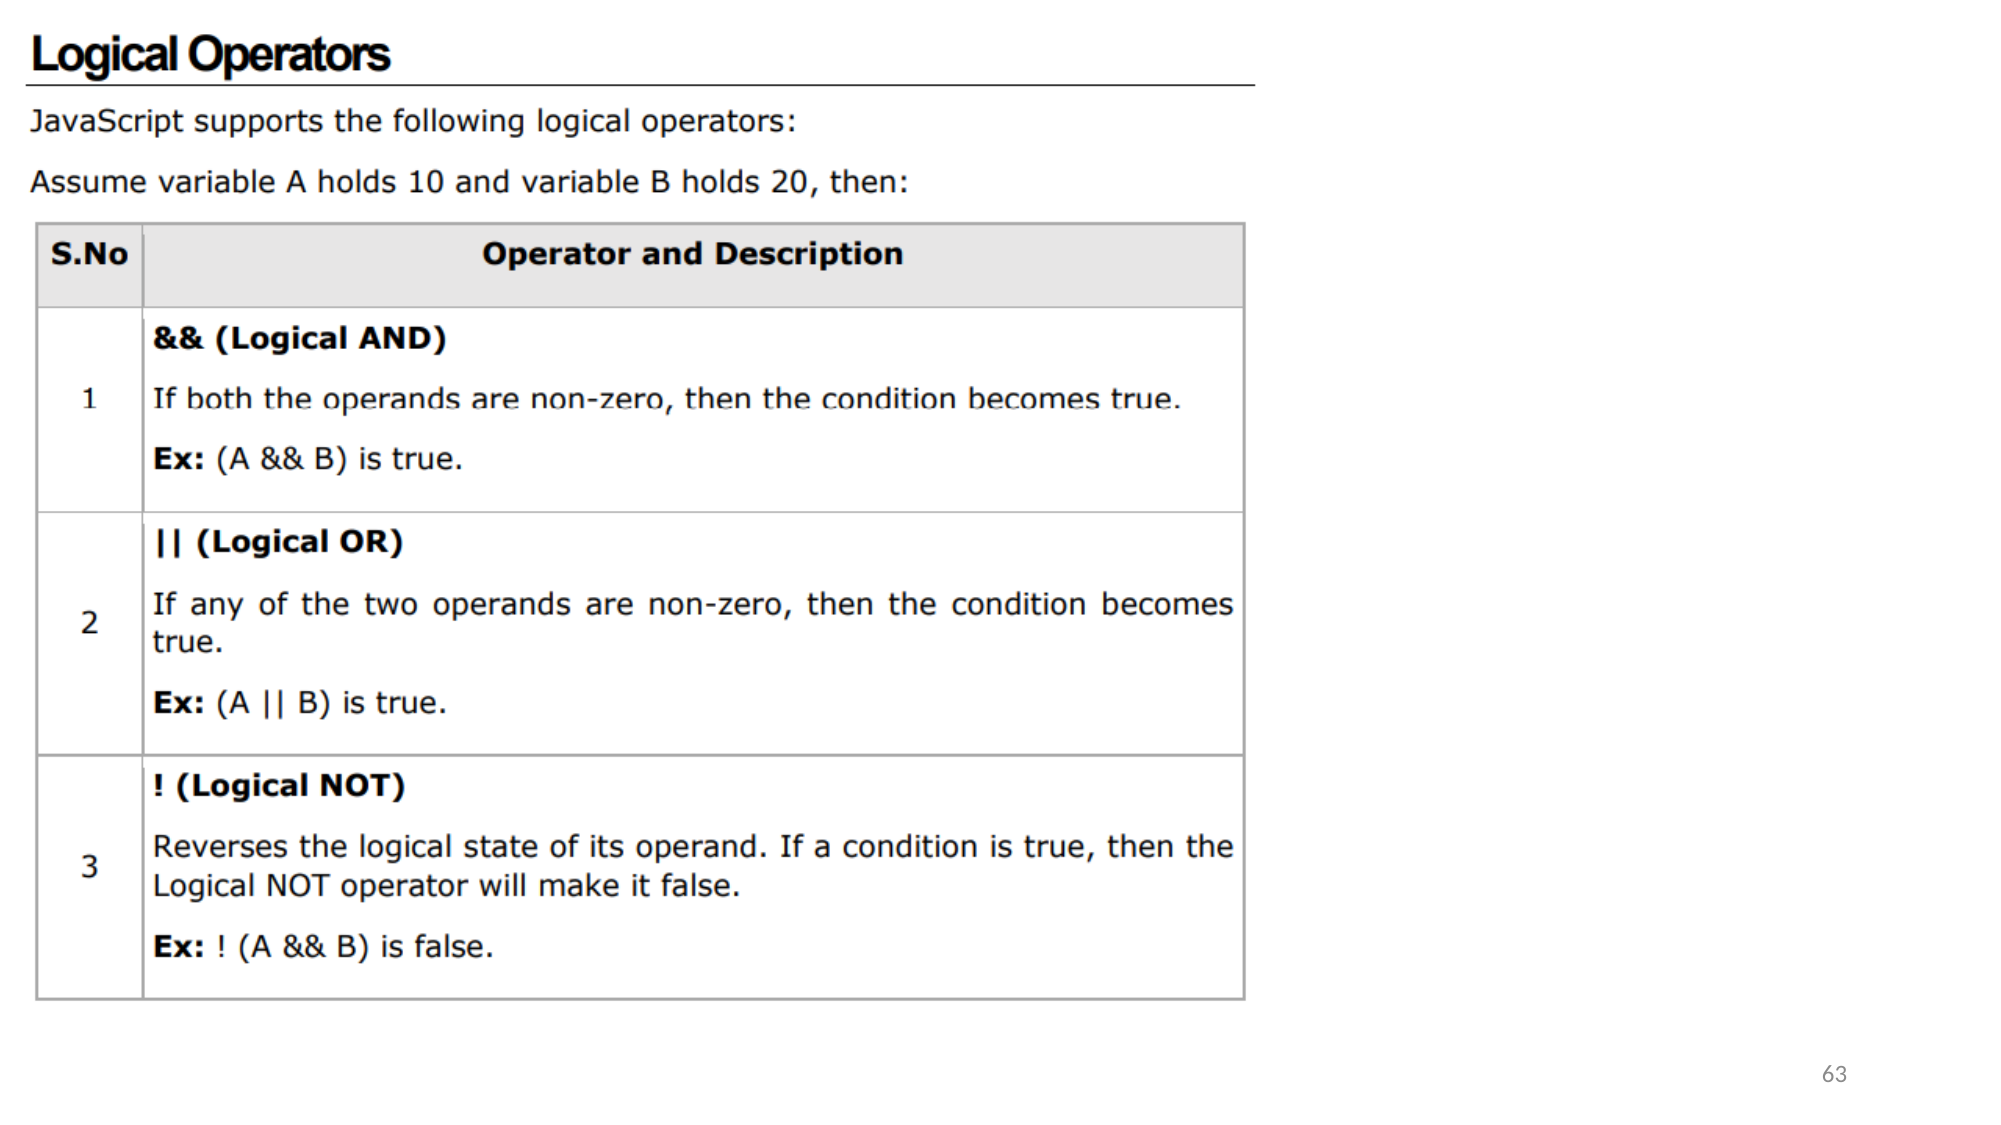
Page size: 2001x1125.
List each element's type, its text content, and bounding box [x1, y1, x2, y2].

picture [12, 19, 1257, 1012]
slide_number 63 [1412, 1042, 1863, 1103]
